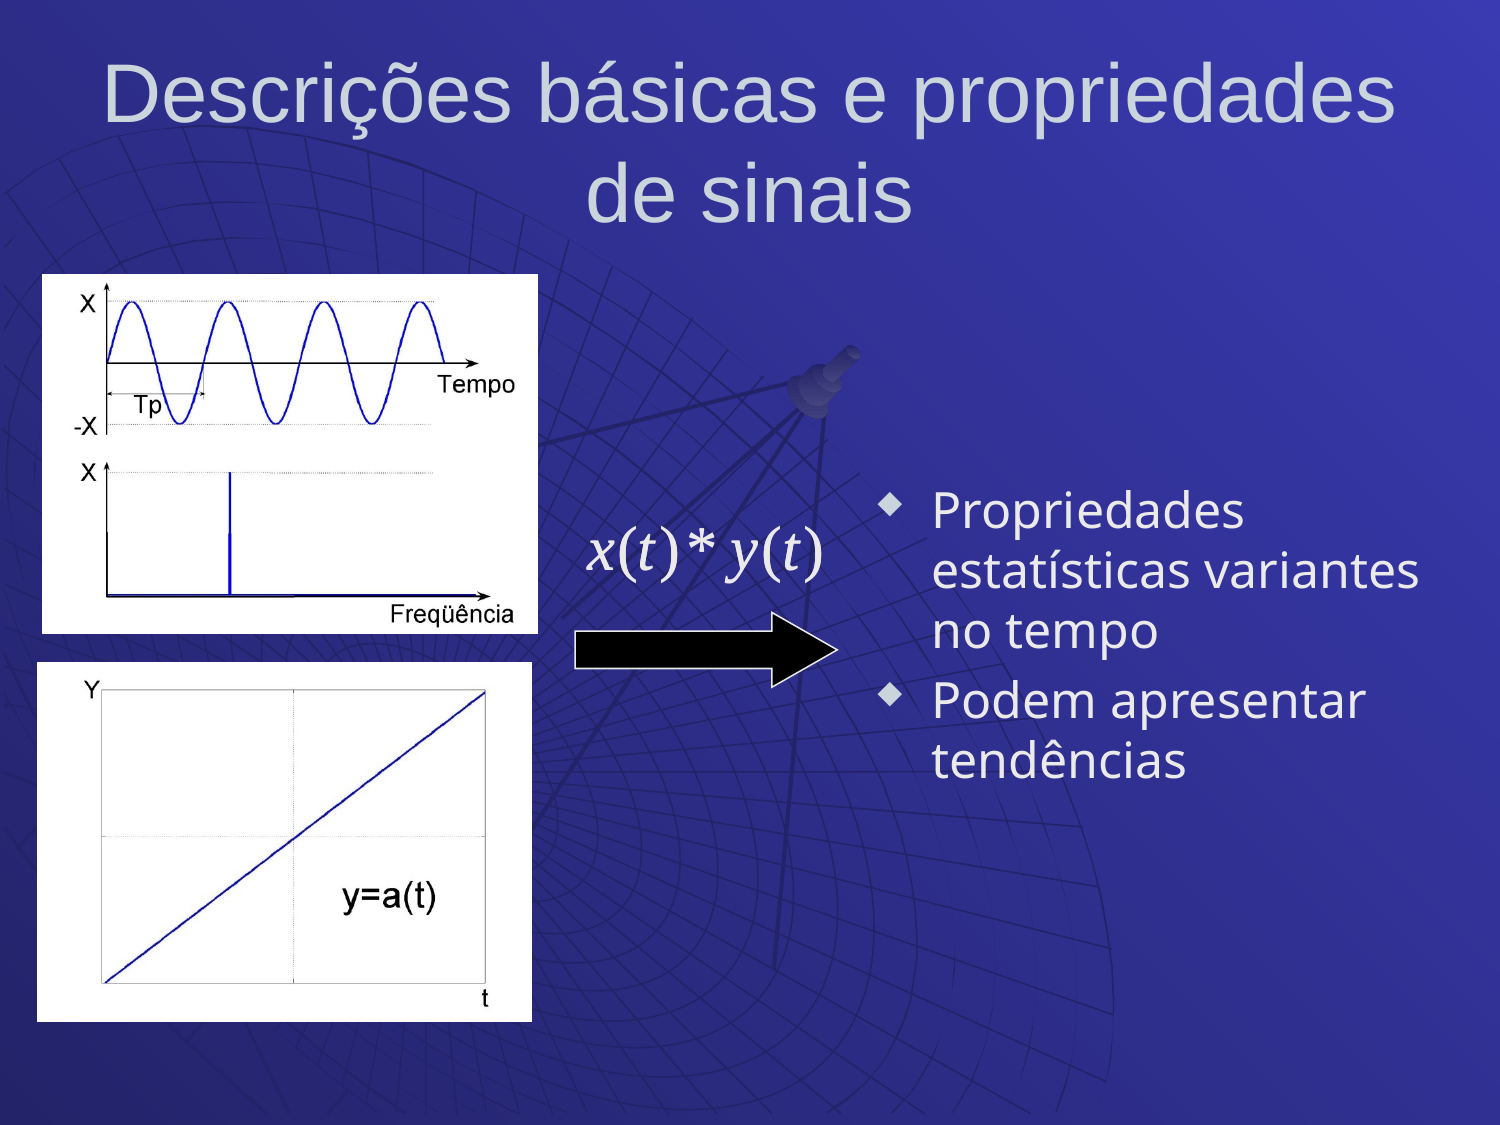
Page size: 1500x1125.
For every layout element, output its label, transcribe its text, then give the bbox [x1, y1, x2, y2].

title Descrições básicas e propriedades de sinais [75, 45, 1425, 233]
picture [37, 662, 533, 1022]
picture [574, 512, 838, 596]
list Propriedades estatísticas variantes no tempo Podem apresentar tendências [875, 478, 1475, 816]
picture [42, 274, 538, 635]
text_box [575, 612, 838, 688]
